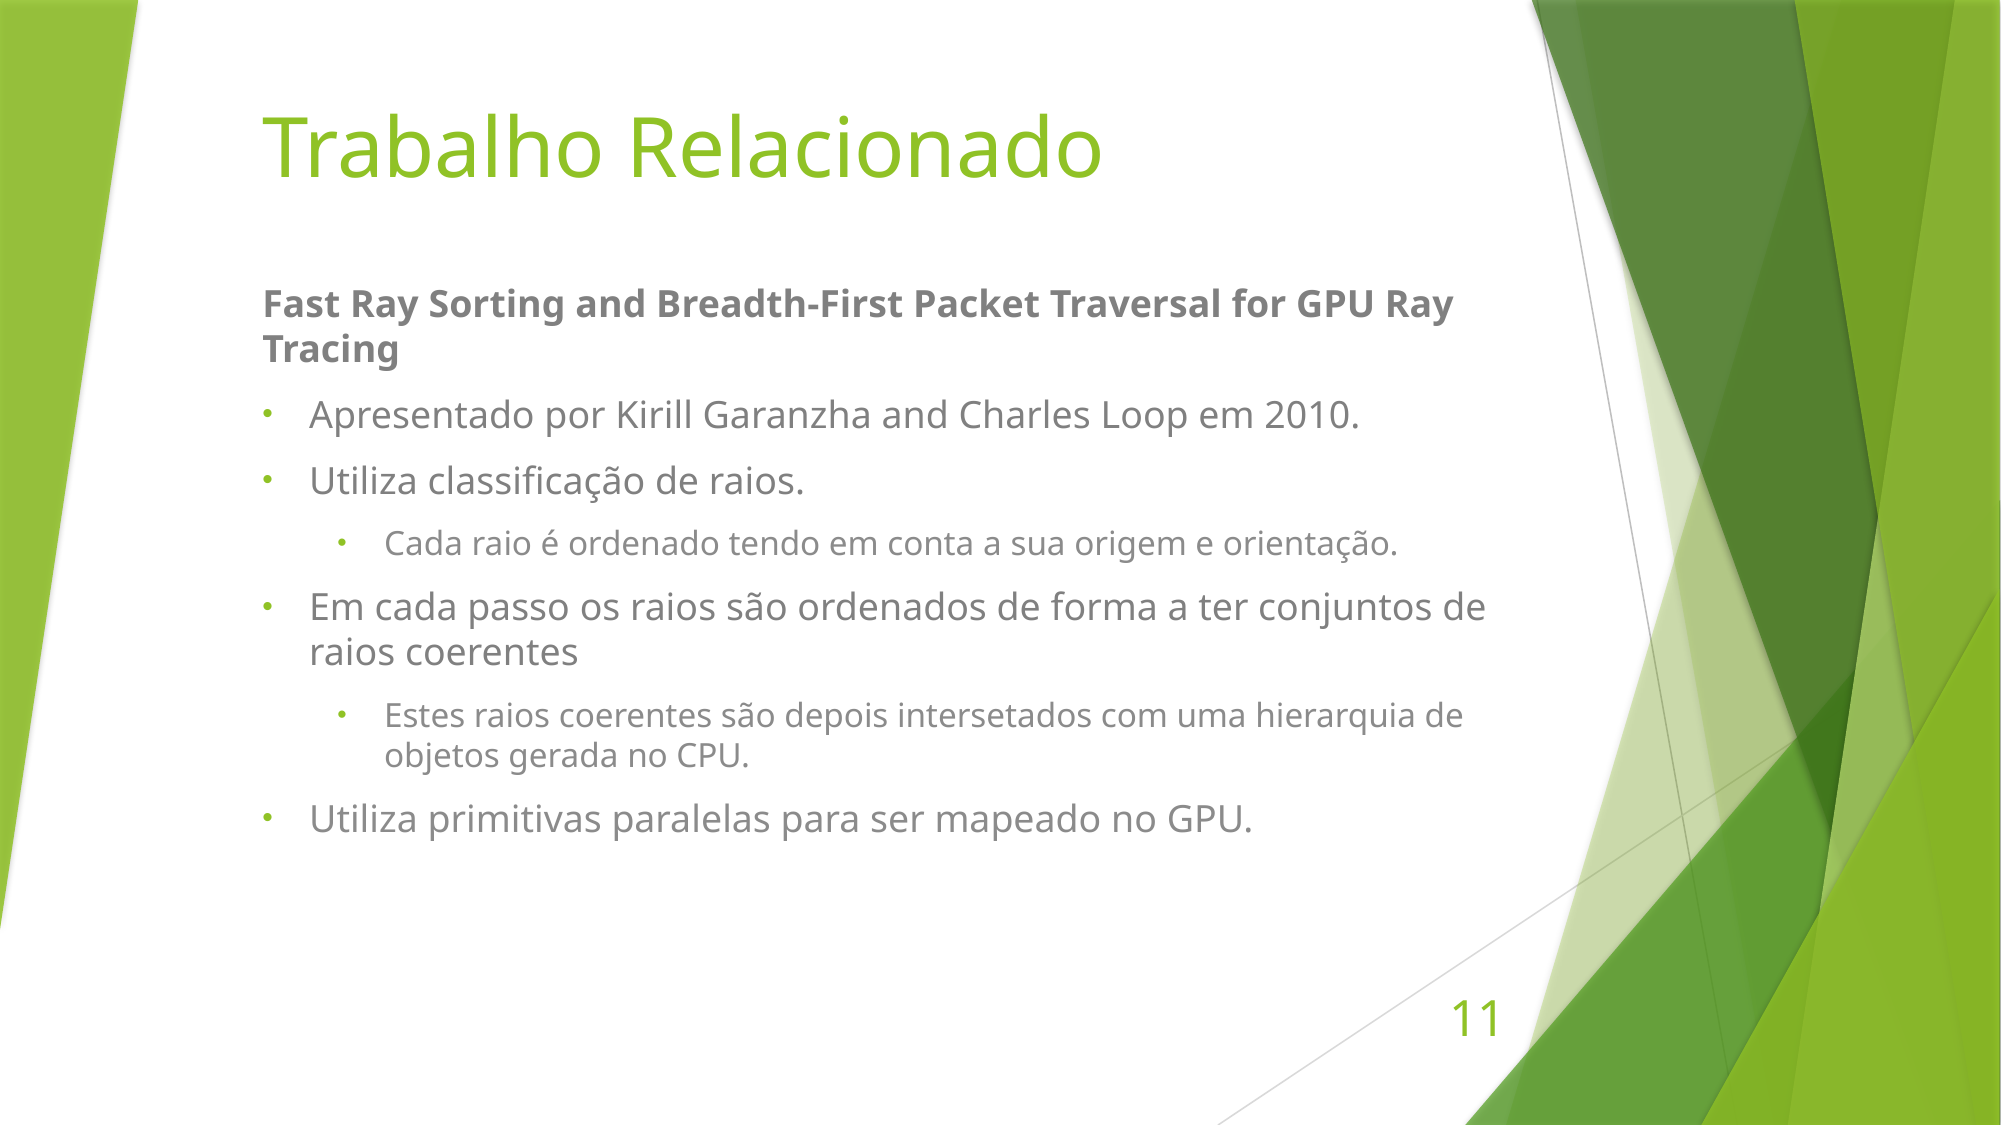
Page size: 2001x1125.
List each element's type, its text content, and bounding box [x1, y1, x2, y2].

slide_number 11 [1409, 991, 1522, 1051]
subtitle Fast Ray Sorting and Breadth-First Packet Traversal for GPU Ray Tracing Apresentado por Kirill Garanzha and Charles Loop em 2010. Utiliza classificação de raios. Cada raio é ordenado tendo em conta a sua origem e orientação. Em cada passo os raios são ordenados de forma a ter conjuntos de raios coerentes Estes raios coerentes são depois intersetados com uma hierarquia de objetos gerada no CPU. Utiliza primitivas paralelas para ser mapeado no GPU. [247, 272, 1522, 879]
title Trabalho Relacionado [247, 2, 1522, 202]
